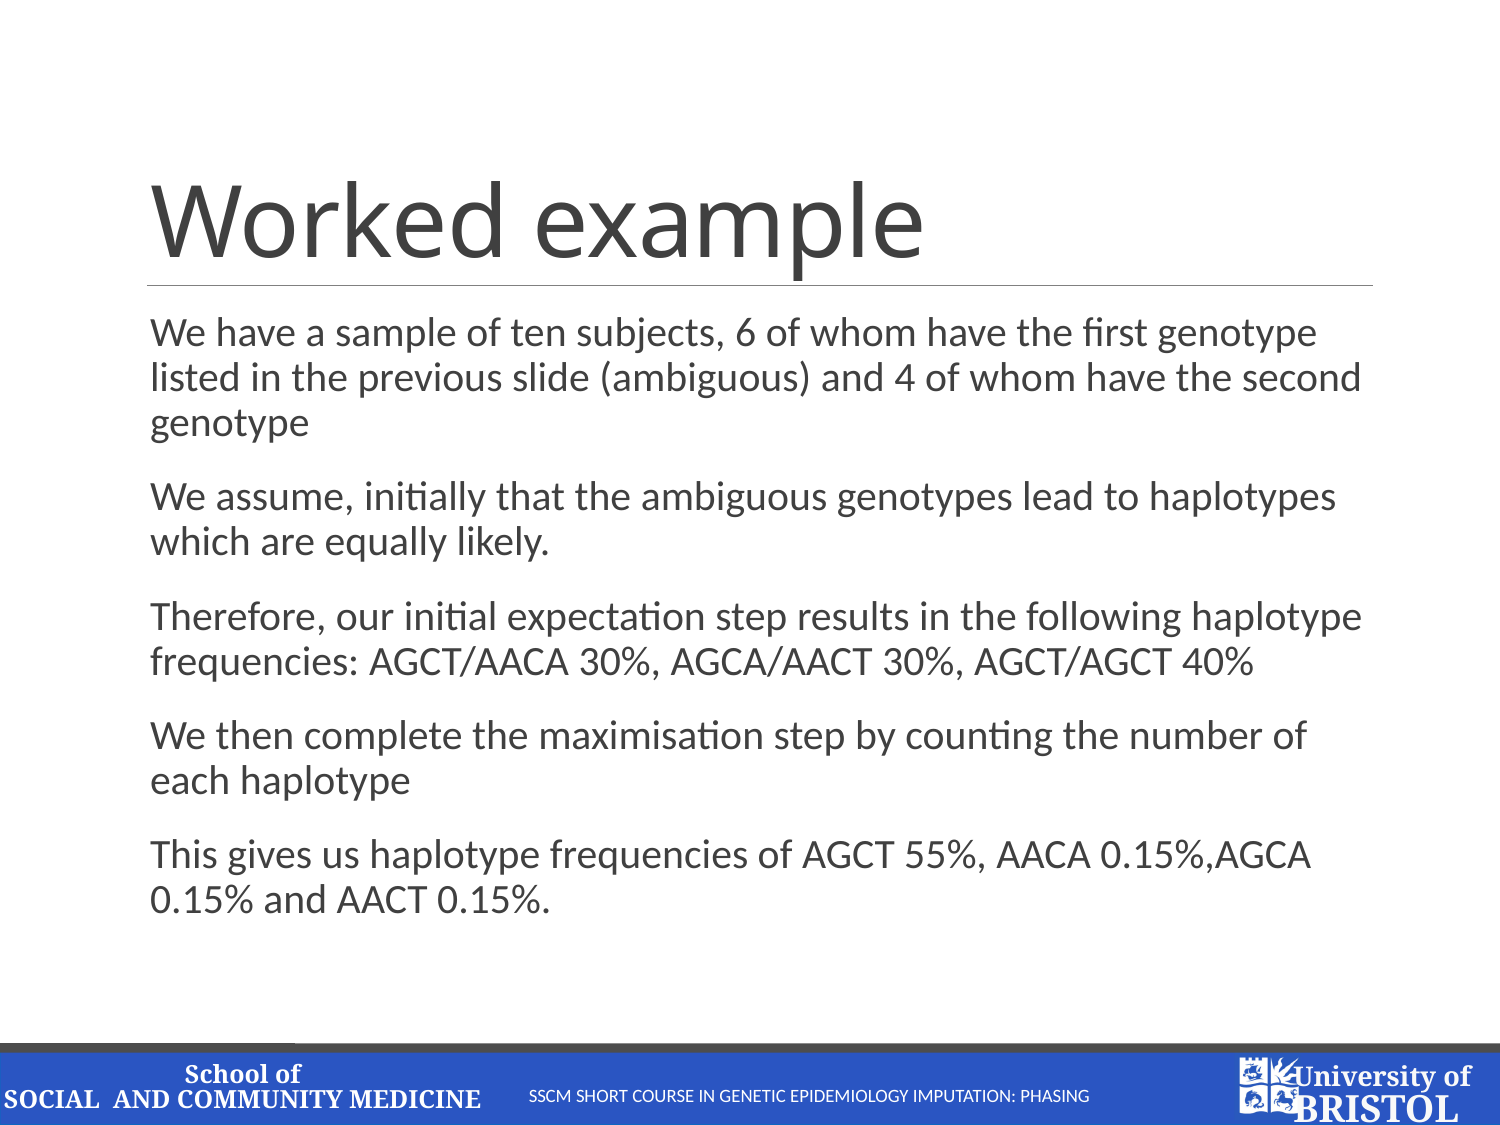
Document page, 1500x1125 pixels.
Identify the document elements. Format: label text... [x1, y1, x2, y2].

footer SSCM Short Course in Genetic Epidemiology Imputation: Phasing [289, 1065, 1329, 1125]
title Worked example [135, 47, 1373, 285]
picture [1234, 1053, 1301, 1065]
list We have a sample of ten subjects, 6 of whom have the first genotype listed in the previous slide (ambiguous) and 4 of whom have the second genotype We assume, initially that the ambiguous genotypes lead to haplotypes which are equally likely. Therefore, our initial expectation step results in the following haplotype frequencies: AGCT/AACA 30%, AGCA/AACT 30%, AGCT/AGCT 40% We then complete the maximisation step by counting the number of each haplotype This gives us haplotype frequencies of AGCT 55%, AACA 0.15%,AGCA 0.15% and AACT 0.15%. [135, 302, 1373, 963]
